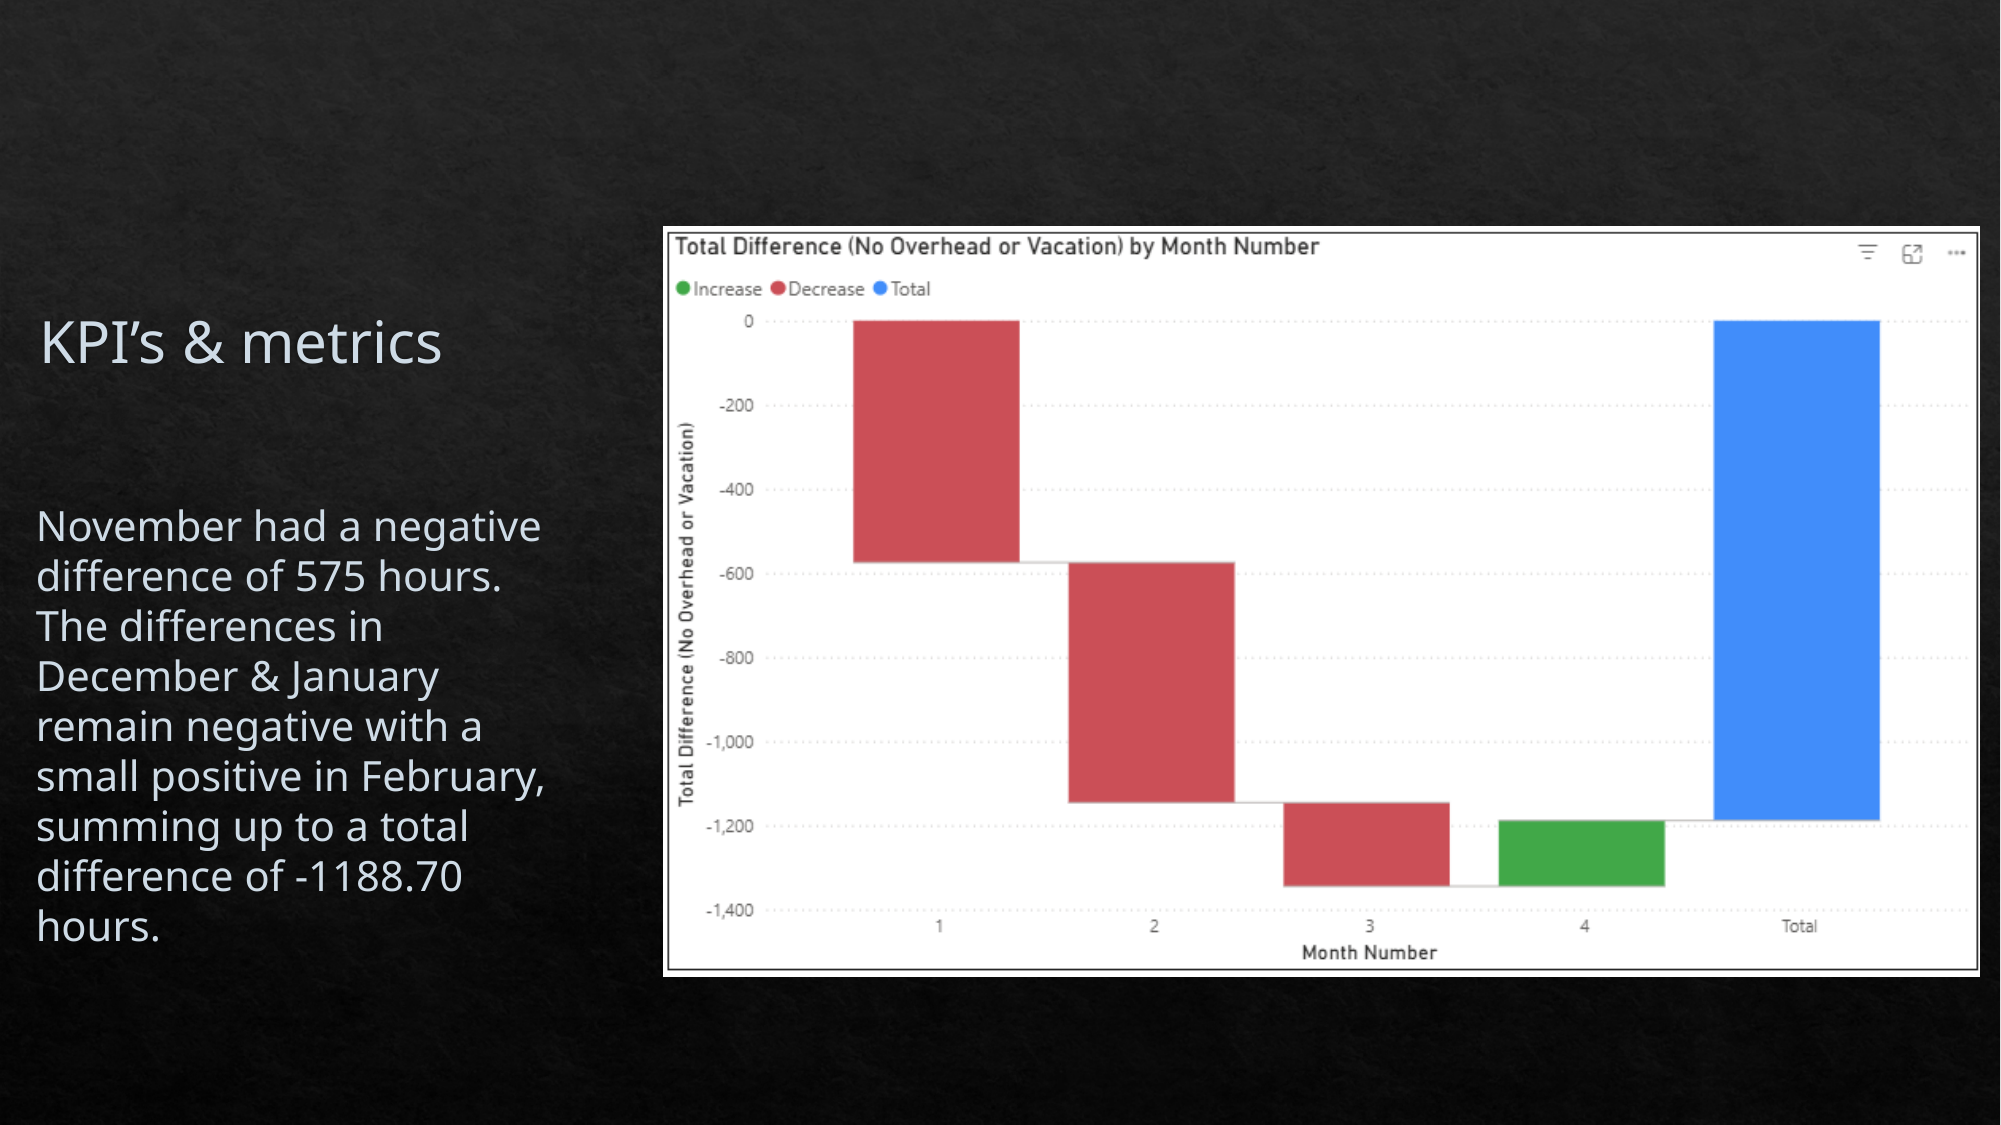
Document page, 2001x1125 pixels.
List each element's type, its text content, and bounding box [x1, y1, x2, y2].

text_box KPI’s & metrics [0, 108, 710, 384]
picture [663, 226, 1980, 977]
text_box November had a negative difference of 575 hours. The differences in December & January remain negative with a small positive in February, summing up to a total difference of -1188.70 hours. [21, 491, 590, 957]
